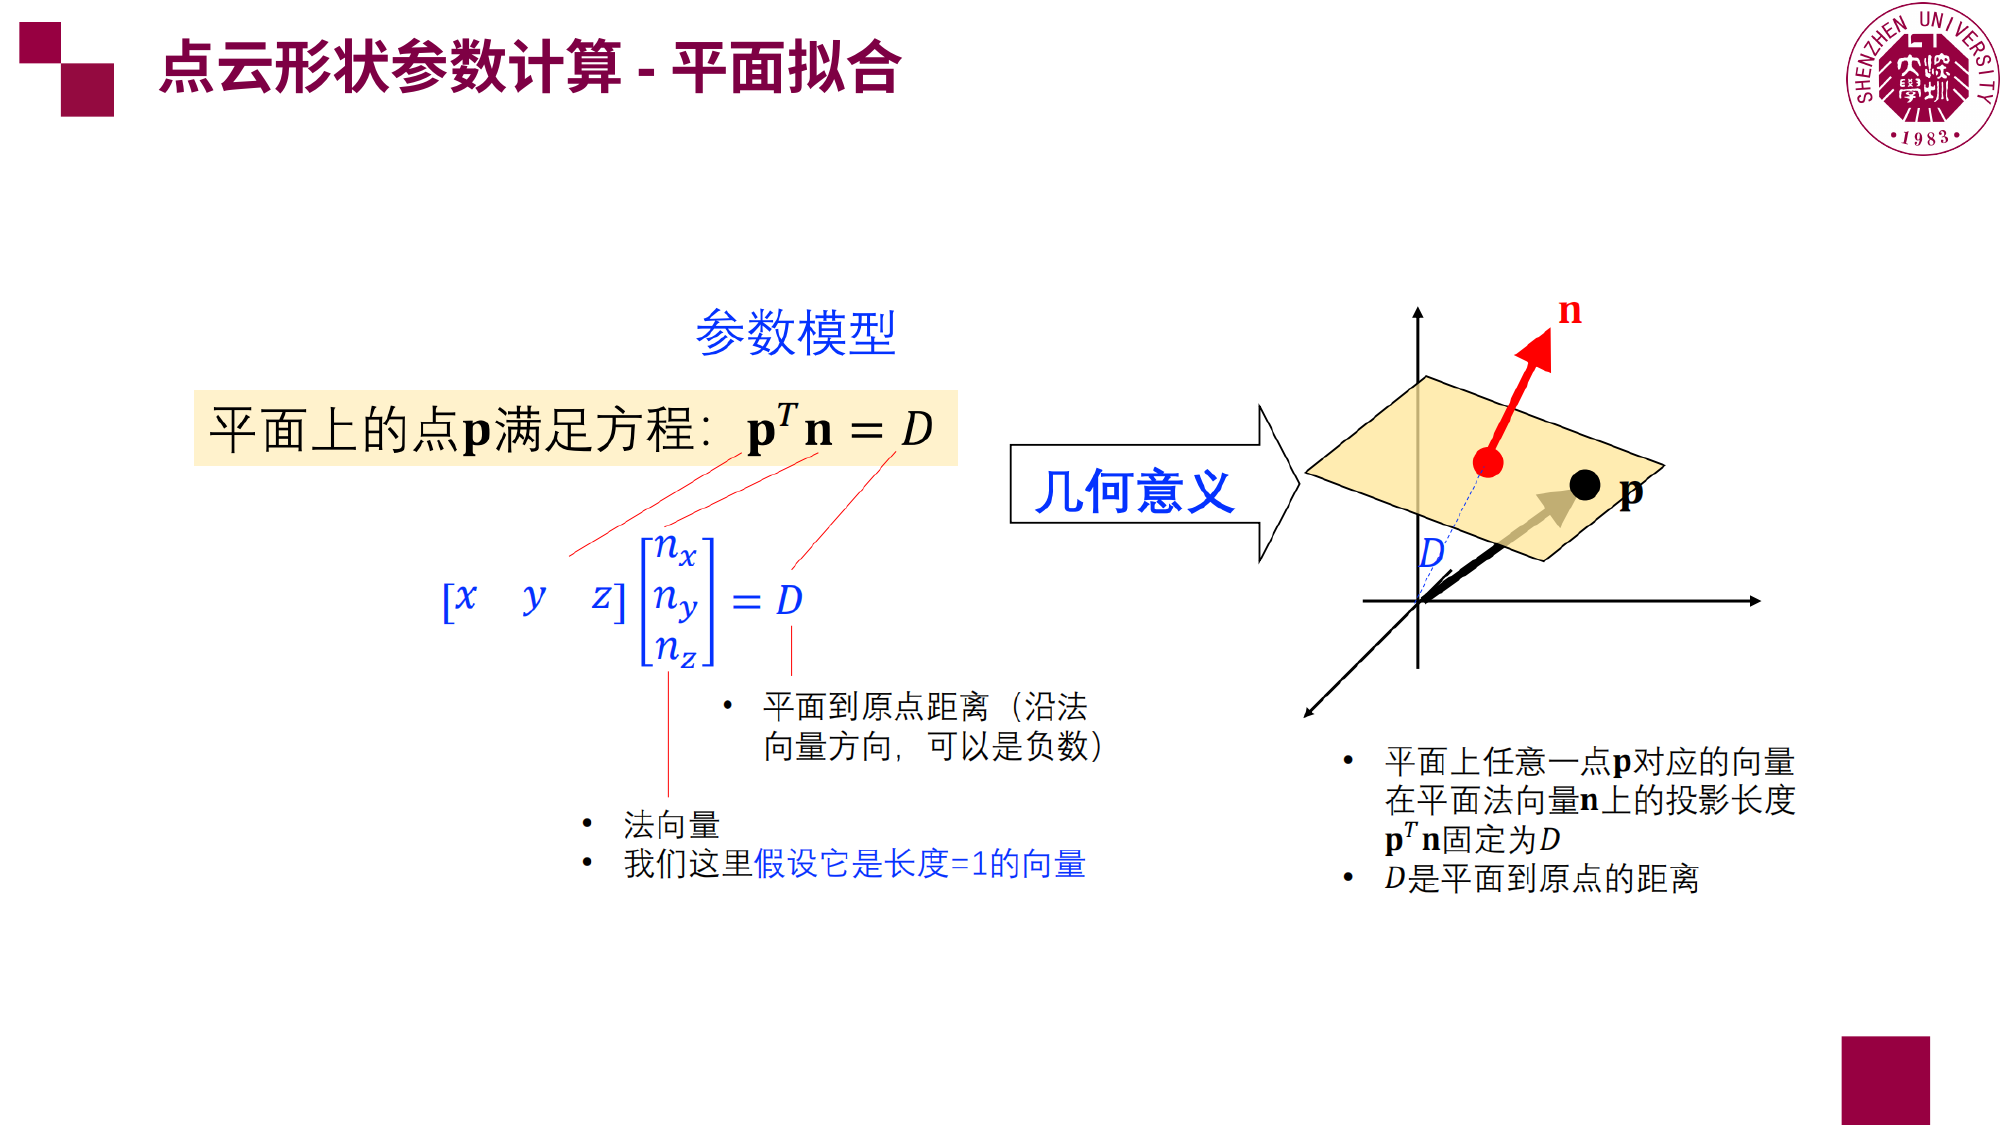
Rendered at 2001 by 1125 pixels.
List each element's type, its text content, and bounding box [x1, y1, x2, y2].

slide_number [1771, 1050, 2000, 1111]
text_box 点云形状参数计算-平面拟合 [142, 31, 1975, 109]
picture [1846, 2, 2000, 156]
picture [183, 286, 1817, 953]
